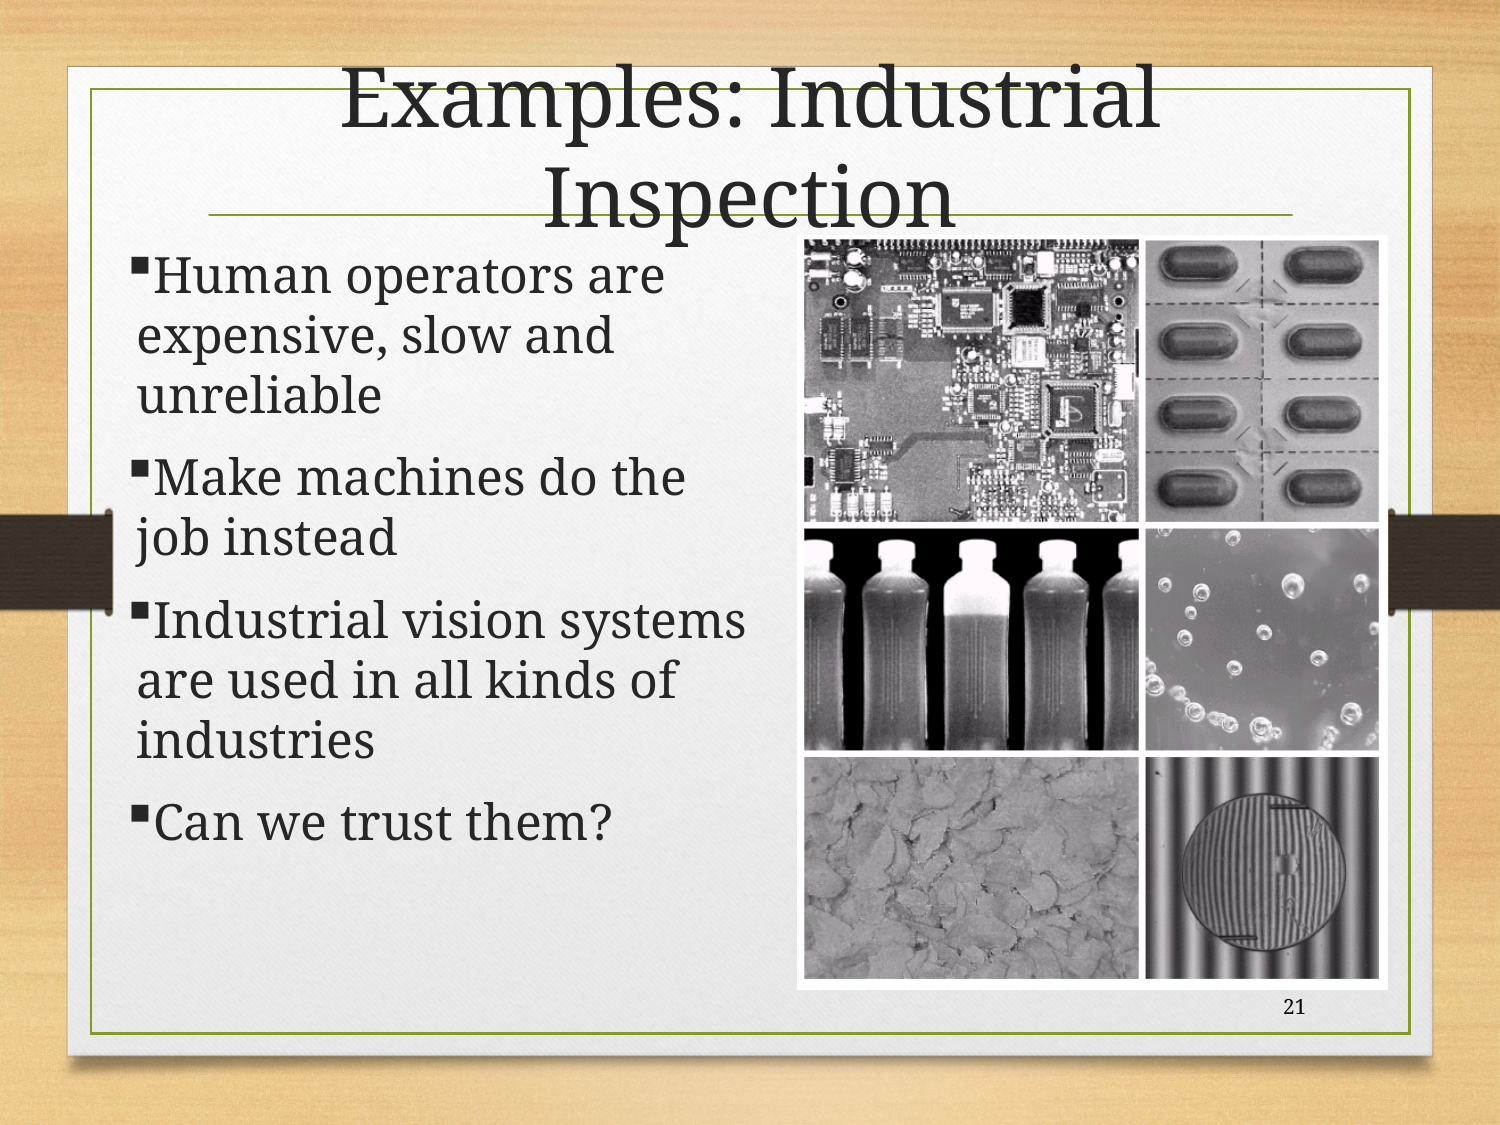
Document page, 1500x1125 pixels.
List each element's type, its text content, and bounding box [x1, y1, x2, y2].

list Human operators are expensive, slow and unreliable Make machines do the job instead Industrial vision systems are used in all kinds of industries Can we trust them? [111, 235, 834, 1125]
title Examples: Industrial Inspection [192, 77, 1309, 210]
picture [0, 0, 1500, 1125]
text_box 21 [1256, 990, 1322, 1031]
